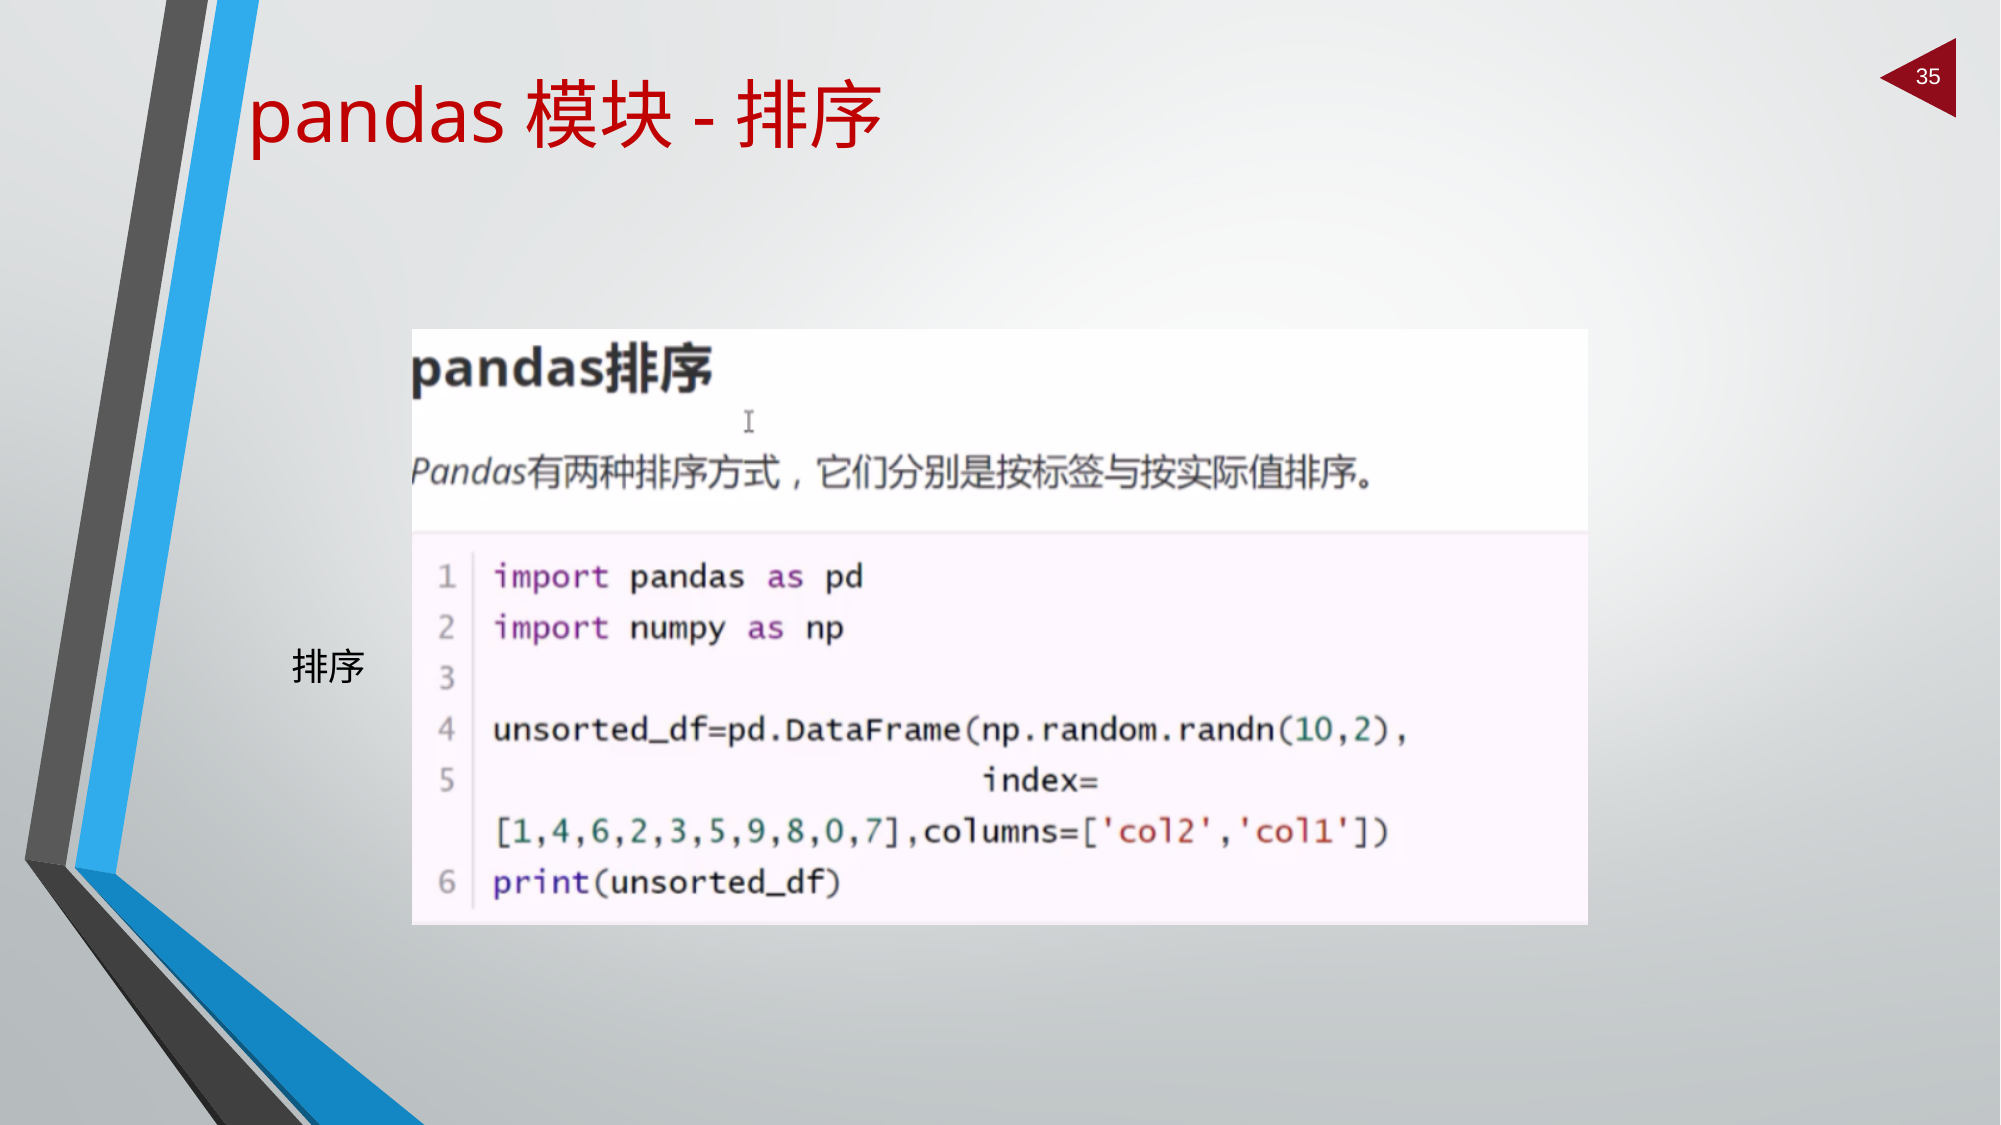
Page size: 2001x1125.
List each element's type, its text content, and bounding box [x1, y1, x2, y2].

picture [412, 329, 1588, 926]
list 排序 [276, 275, 1594, 1057]
text_box pandas模块-排序 [233, 60, 1502, 203]
